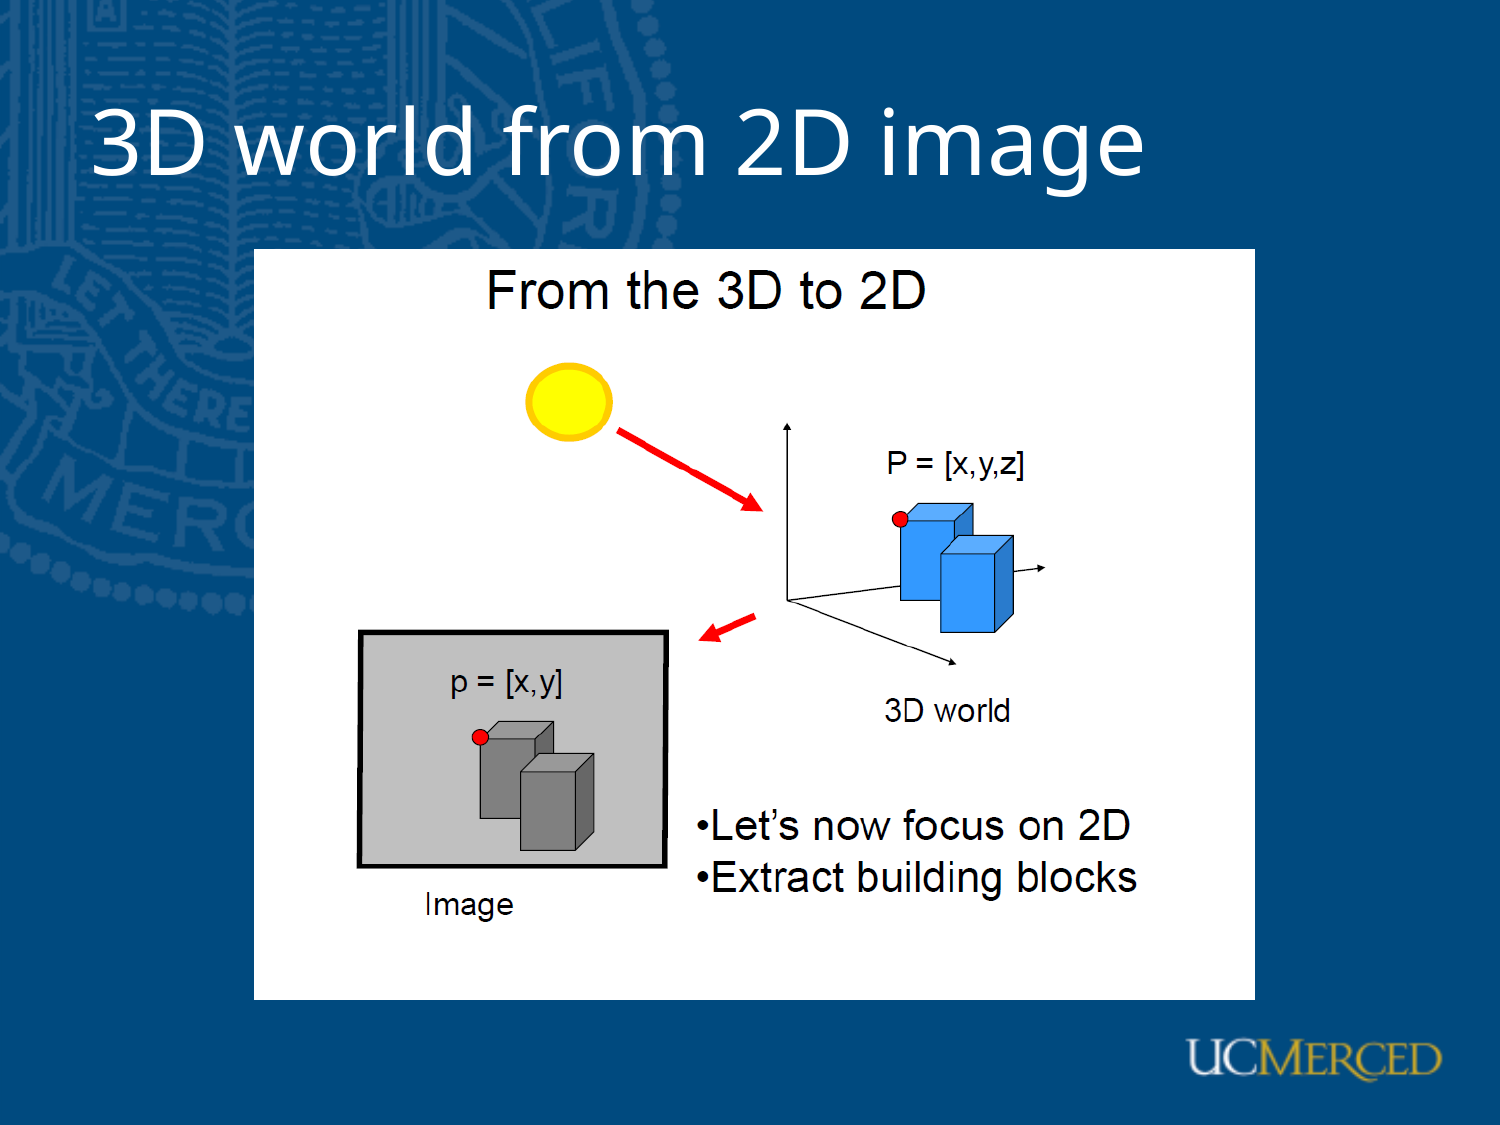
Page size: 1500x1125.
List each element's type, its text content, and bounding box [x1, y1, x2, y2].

picture [0, 0, 1500, 1125]
title 3D world from 2D image [75, 45, 1425, 233]
